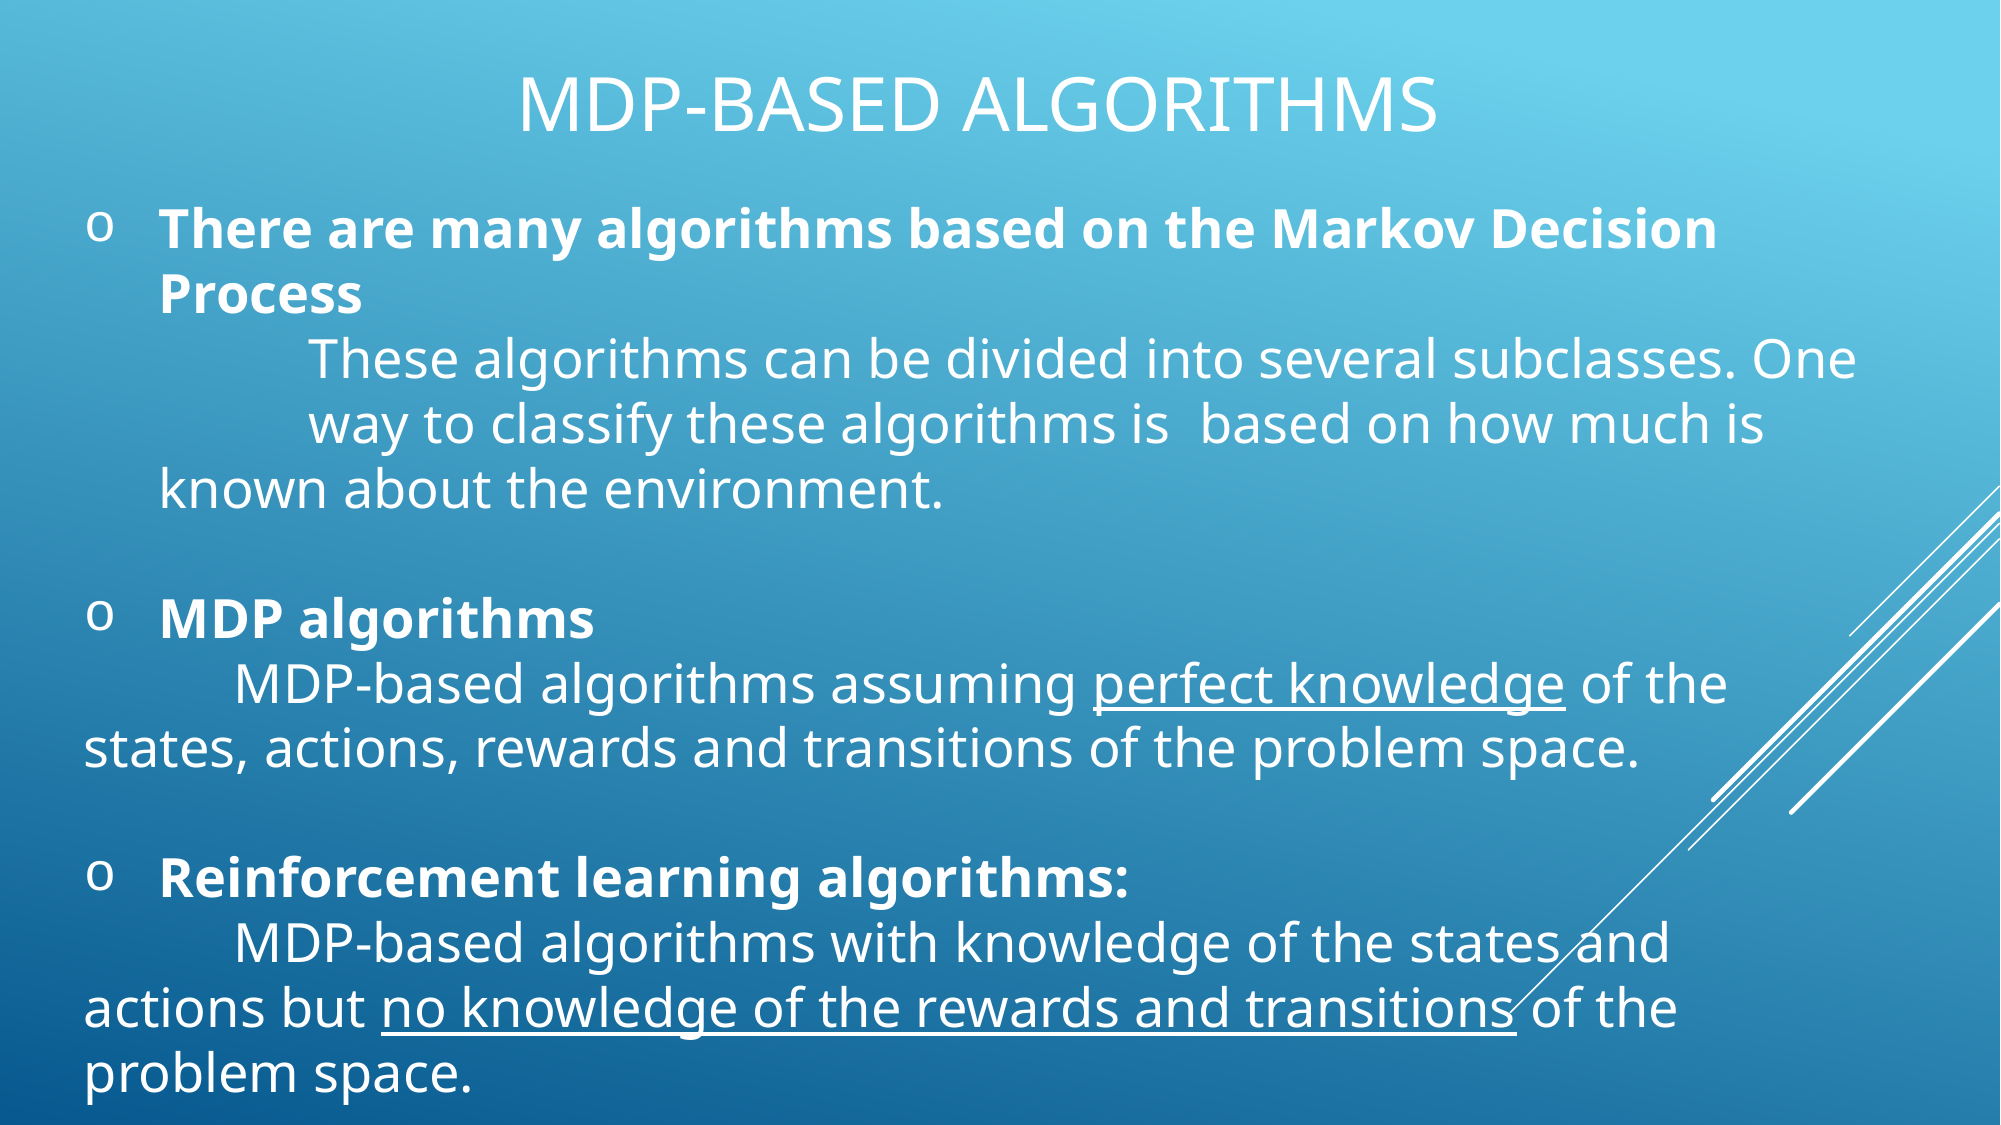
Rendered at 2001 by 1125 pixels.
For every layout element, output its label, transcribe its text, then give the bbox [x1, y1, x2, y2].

title MDP-based Algorithms [62, 32, 1894, 154]
text_box There are many algorithms based on the Markov Decision Process These algorithms can be divided into several subclasses. One way to classify these algorithms is based on how much is known about the environment. MDP algorithms MDP-based algorithms assuming perfect knowledge of the states, actions, rewards and transitions of the problem space. Reinforcement learning algorithms: MDP-based algorithms with knowledge of the states and actions but no knowledge of the rewards and transitions of the problem space. [69, 186, 1920, 1111]
